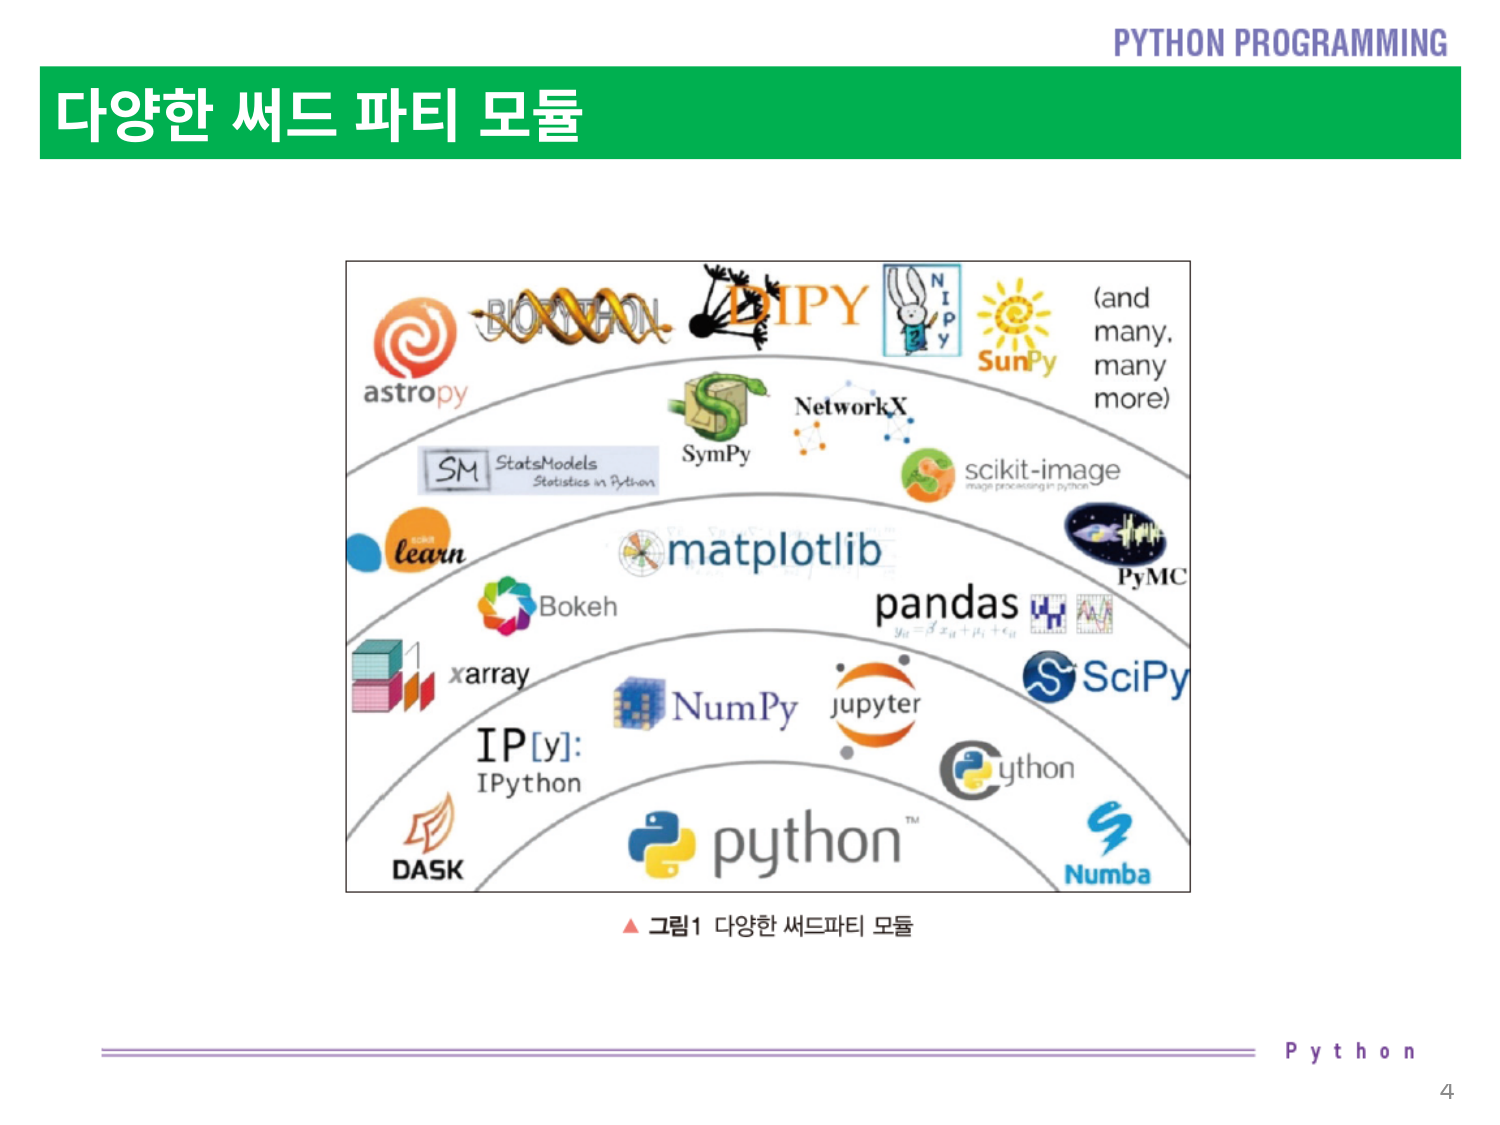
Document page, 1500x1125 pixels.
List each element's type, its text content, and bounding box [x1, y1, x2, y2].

picture [18, 1020, 1483, 1084]
picture [330, 245, 1209, 945]
title 다양한 써드 파티 모듈 [39, 76, 1444, 152]
picture [1106, 13, 1462, 66]
slide_number 4 [1119, 1071, 1470, 1112]
